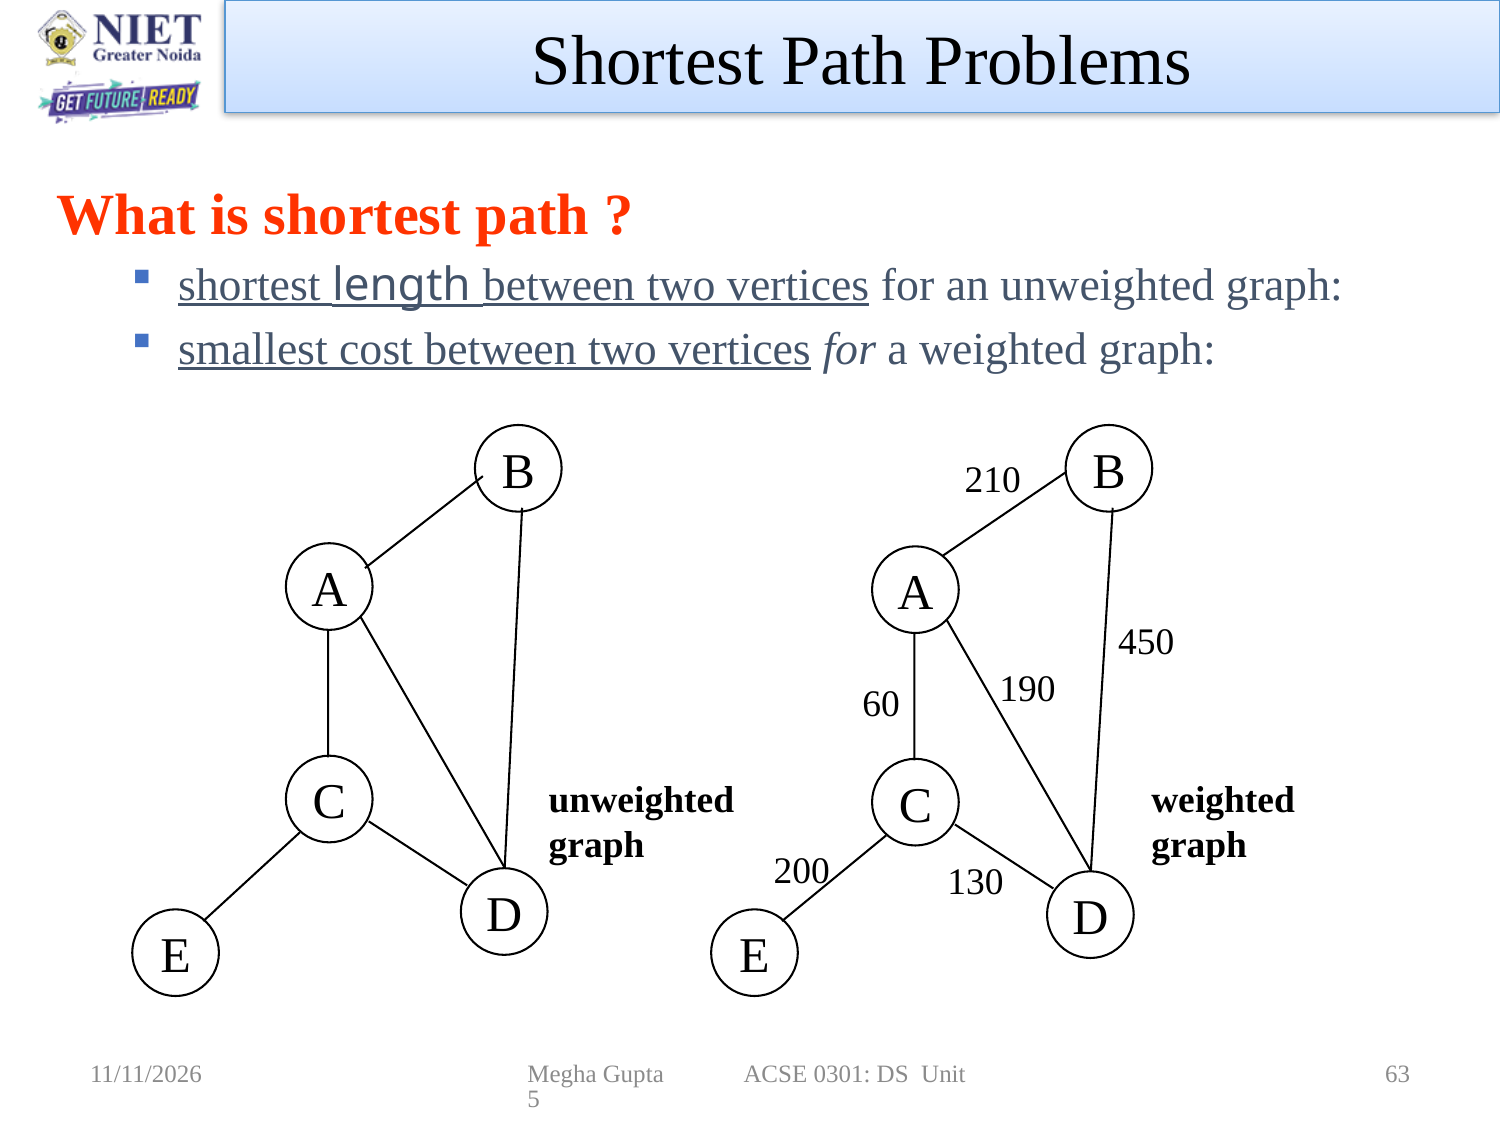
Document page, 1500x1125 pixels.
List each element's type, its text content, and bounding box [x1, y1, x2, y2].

text_box C [285, 755, 373, 843]
text_box 210 [949, 447, 1036, 508]
text_box A [872, 546, 959, 634]
text_box A [285, 543, 373, 630]
list What is shortest path ? shortest length between two vertices for an unweighted graph: smallest cost between two vertices for a weighted graph: [41, 120, 1400, 777]
text_box 60 [847, 671, 915, 732]
slide_number 63 [1074, 1042, 1425, 1103]
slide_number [75, 1042, 425, 1103]
text_box Shortest Path Problems [238, 0, 1500, 113]
picture [0, 0, 238, 135]
text_box C [872, 758, 959, 846]
text_box 190 [984, 656, 1071, 716]
text_box 200 [758, 838, 845, 899]
text_box E [711, 909, 798, 997]
text_box B [474, 424, 562, 512]
text_box B [1065, 424, 1153, 512]
footer Megha Gupta ACSE 0301: DS Unit 5 [512, 1042, 988, 1103]
text_box D [1047, 871, 1134, 958]
text_box E [132, 909, 219, 997]
text_box weighted graph [1136, 767, 1373, 873]
text_box 450 [1103, 609, 1190, 670]
text_box unweighted graph [534, 767, 782, 873]
text_box D [460, 868, 548, 955]
text_box 130 [932, 849, 1019, 910]
